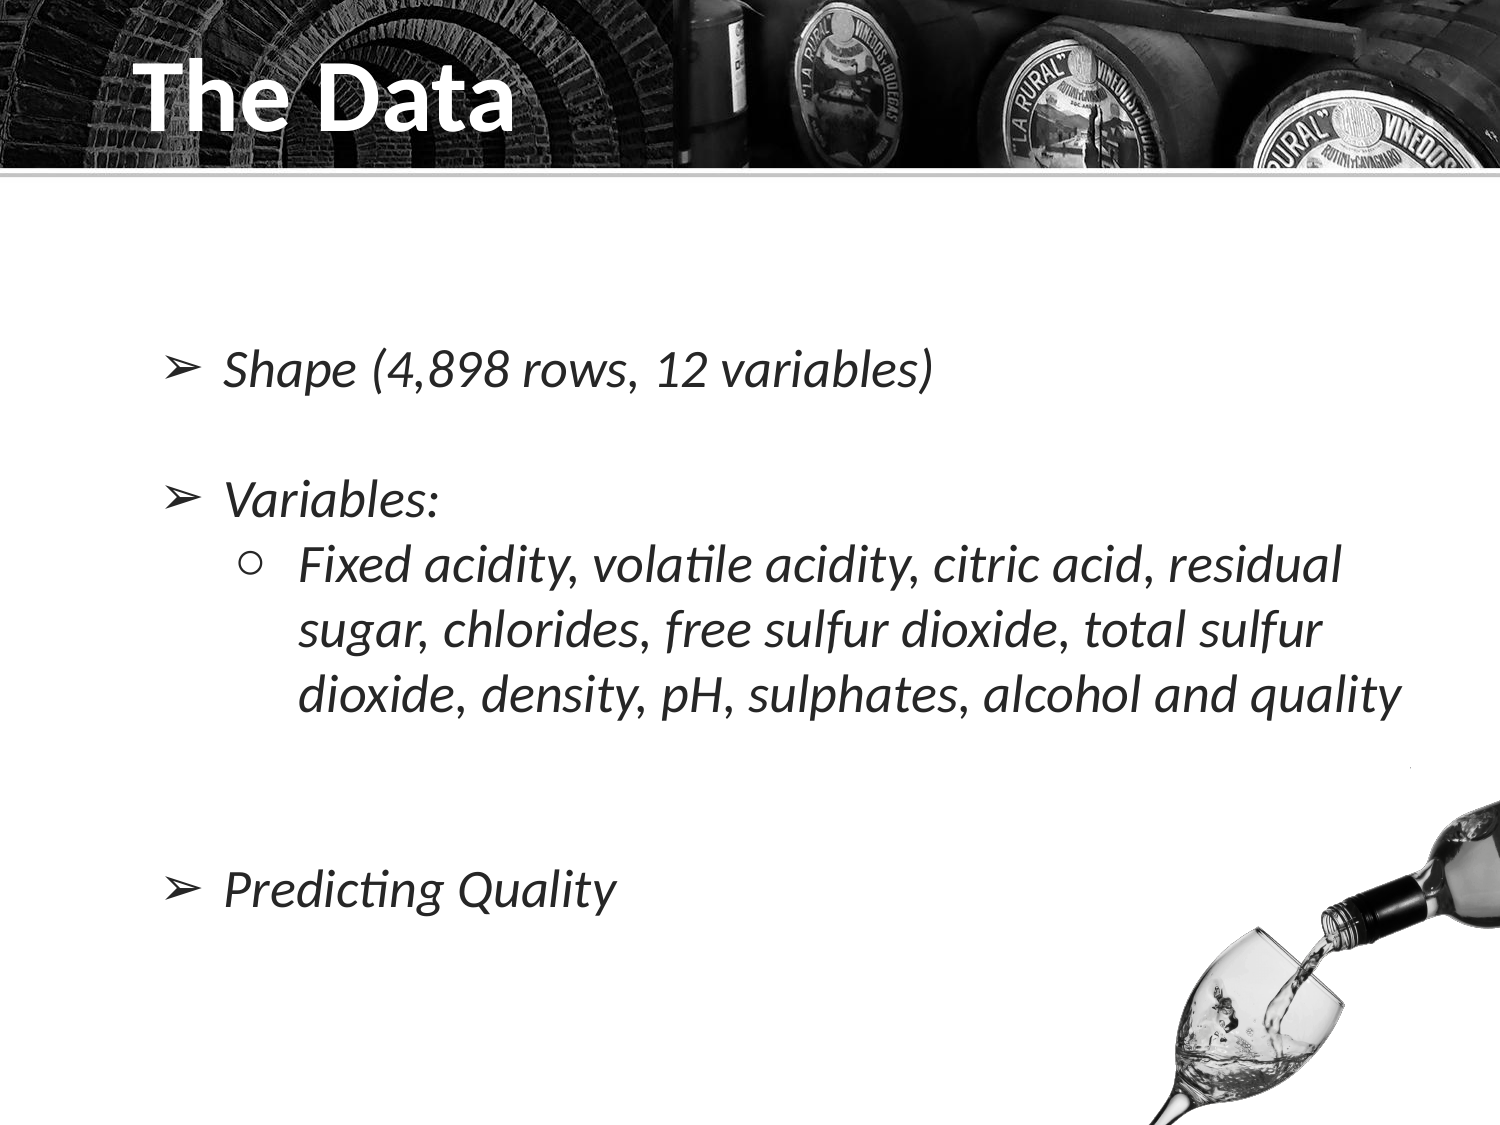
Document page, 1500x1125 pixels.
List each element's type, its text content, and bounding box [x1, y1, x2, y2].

title The Data [117, 30, 1447, 149]
picture [0, 0, 1500, 1125]
list Shape (4,898 rows, 12 variables) Variables: Fixed acidity, volatile acidity, citric acid, residual sugar, chlorides, free sulfur dioxide, total sulfur dioxide, density, pH, sulphates, alcohol and quality Predicting Quality [133, 196, 1447, 991]
